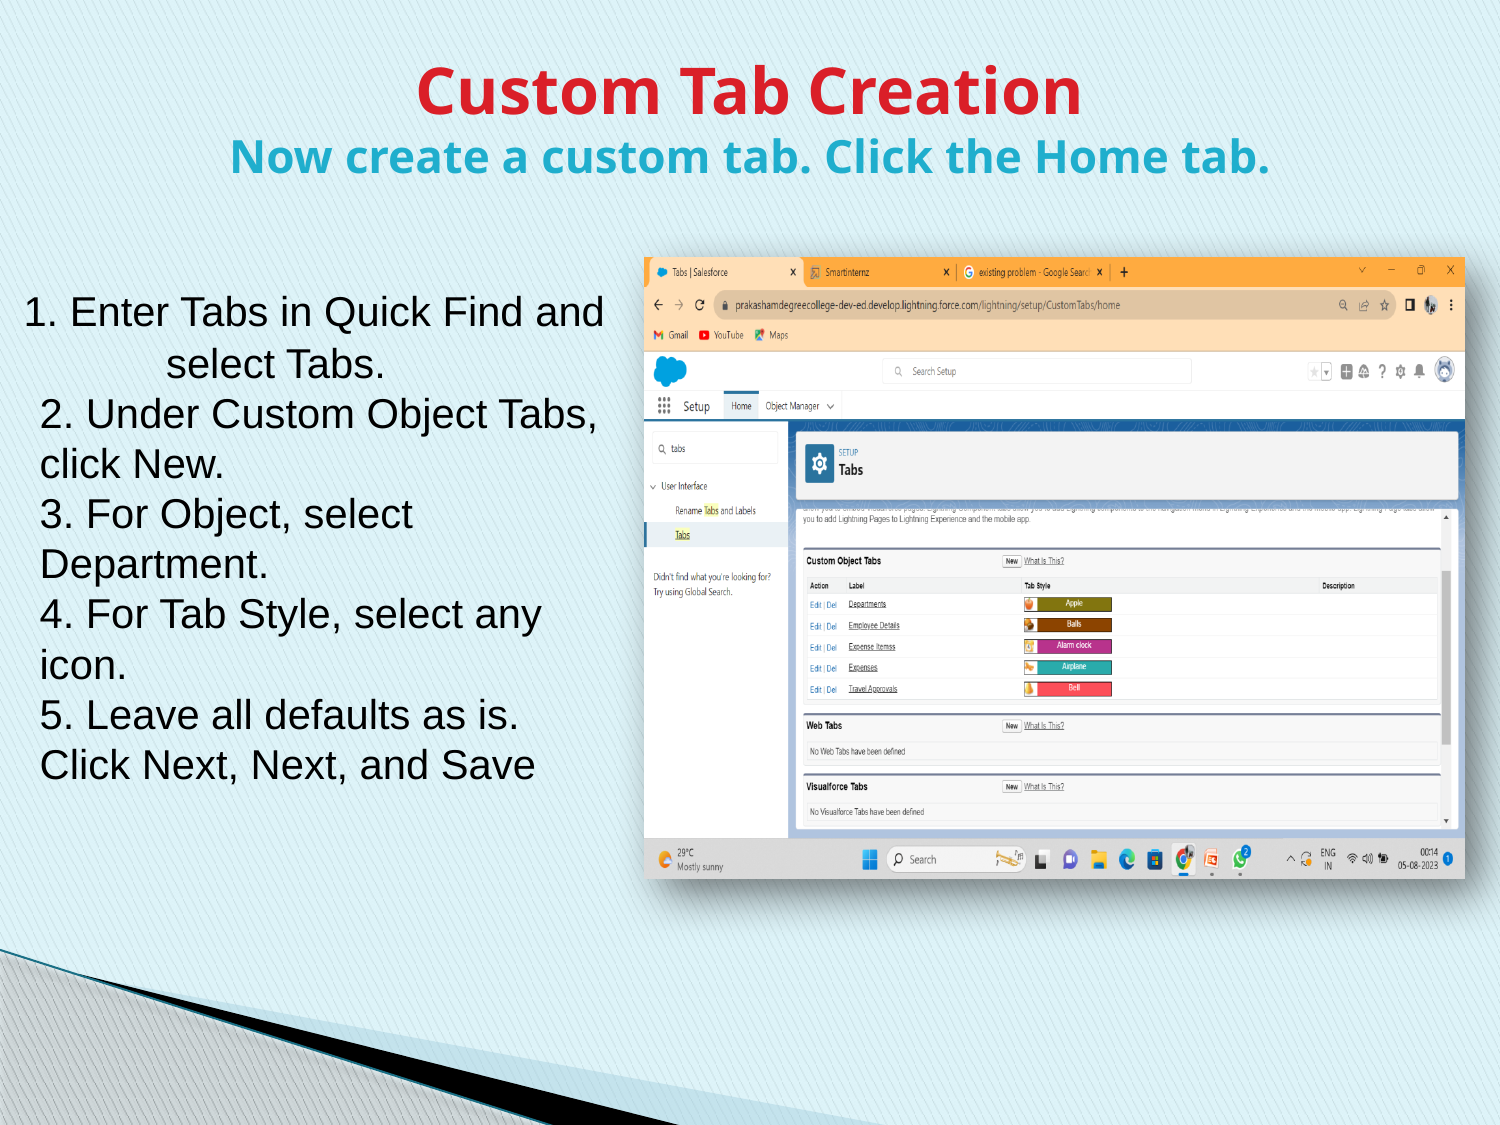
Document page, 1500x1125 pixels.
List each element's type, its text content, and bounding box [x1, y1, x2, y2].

title Custom Tab Creation Now create a custom tab. Click the Home tab. [75, 0, 1425, 233]
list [644, 257, 1466, 880]
list 1. Enter Tabs in Quick Find and select Tabs. 2. Under Custom Object Tabs, click New. 3. For Object, select Department. 4. For Tab Style, select any icon. 5. Leave all defaults as is. Click Next, Next, and Save [0, 269, 628, 1012]
